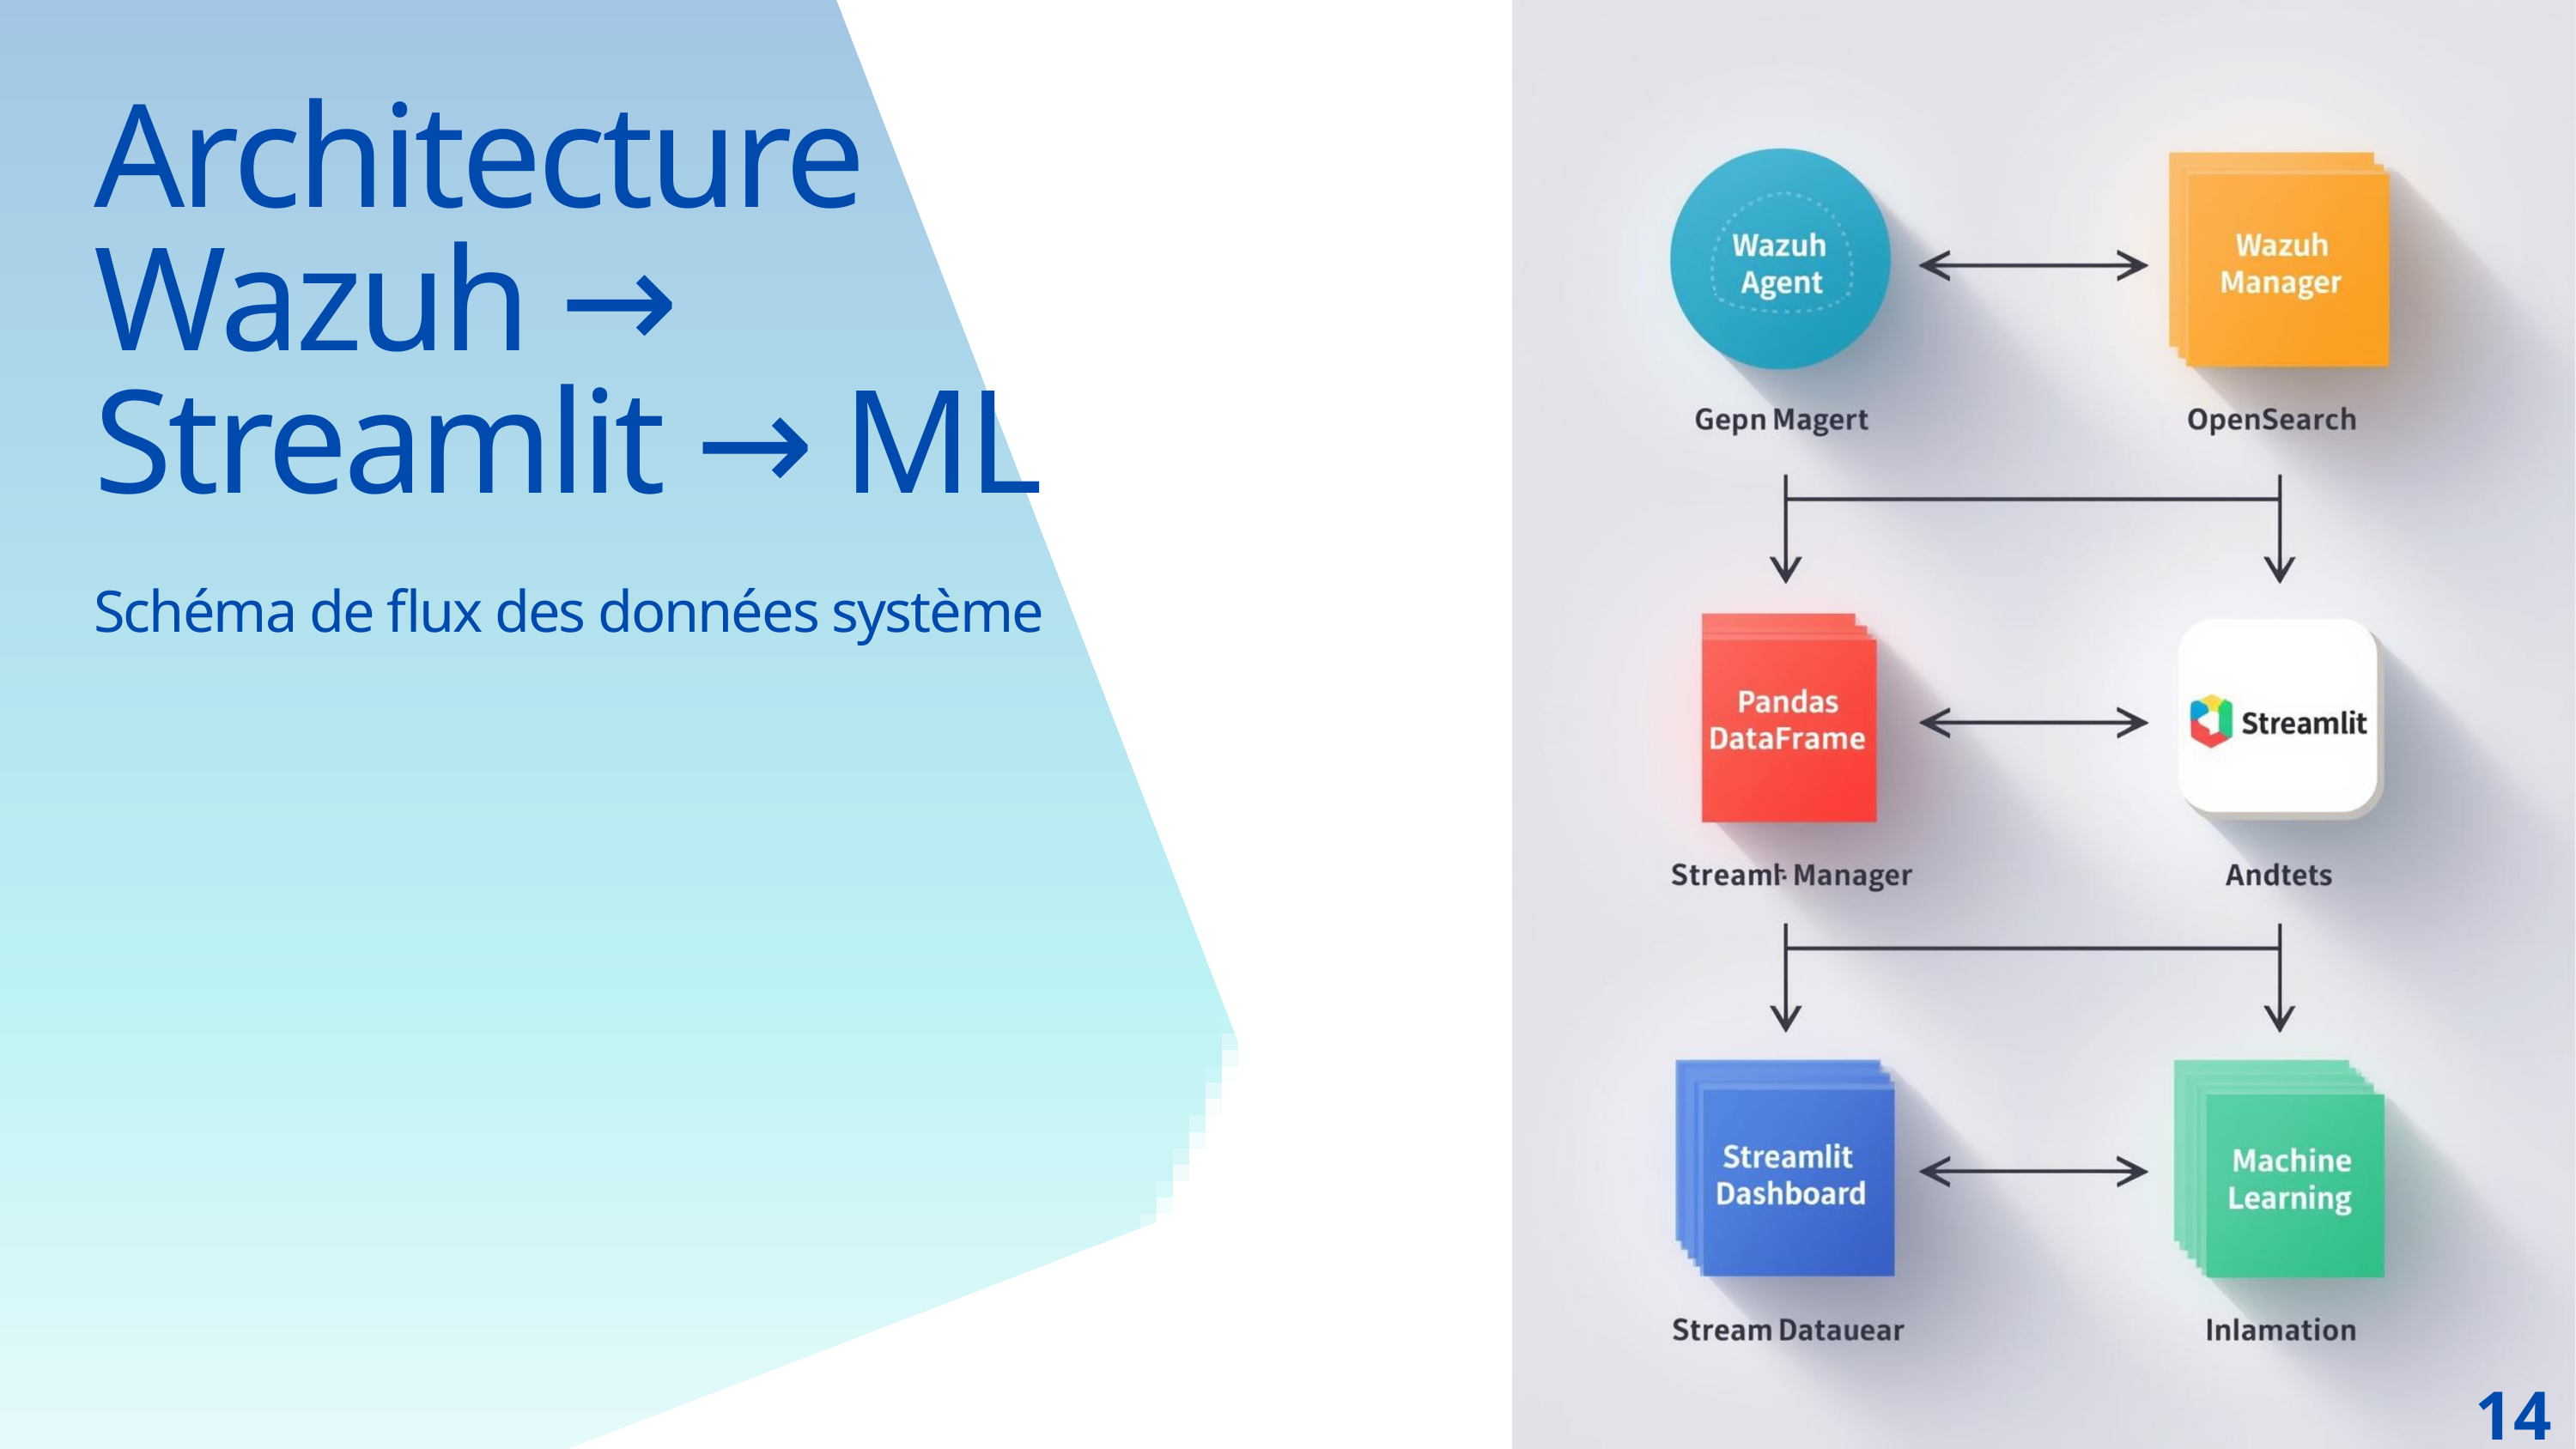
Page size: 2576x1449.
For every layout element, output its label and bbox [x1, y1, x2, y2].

text_box [1511, 0, 2576, 1449]
text_box [94, 94, 1267, 808]
text_box [0, 0, 1288, 1449]
